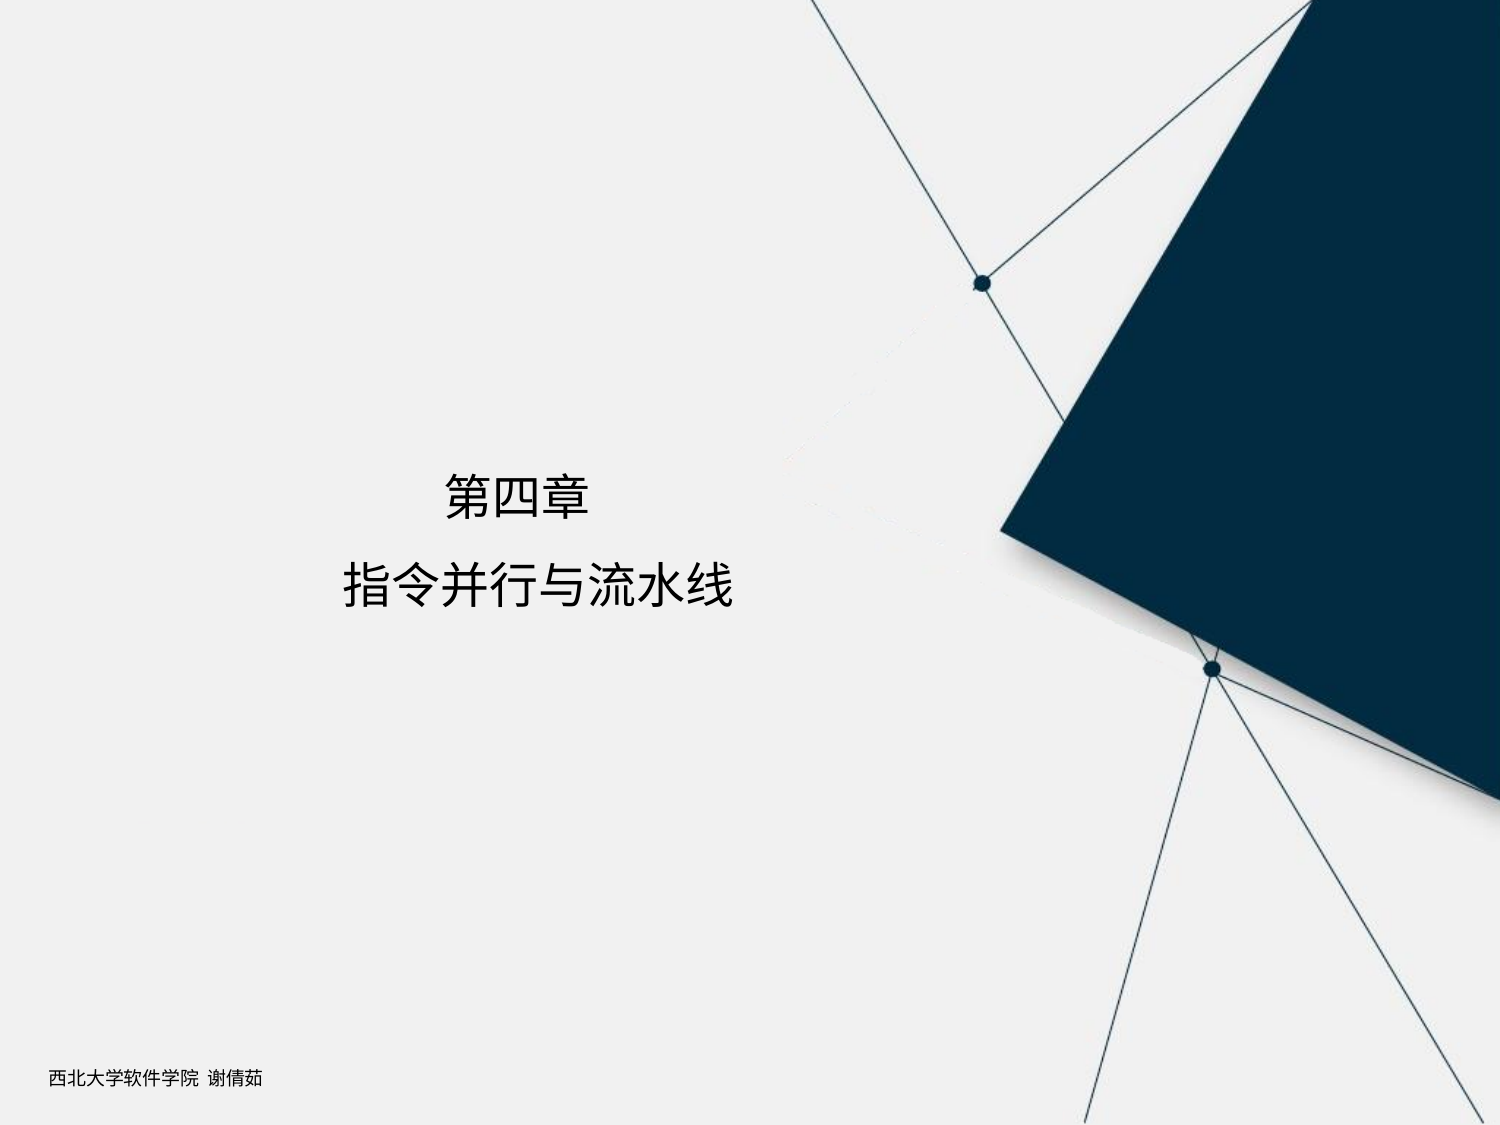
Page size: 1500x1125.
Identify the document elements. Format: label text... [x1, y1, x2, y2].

title 第四章 指令并行与流水线 [0, 426, 1177, 622]
subtitle 西北大学软件学院 谢倩茹 [33, 1061, 881, 1097]
